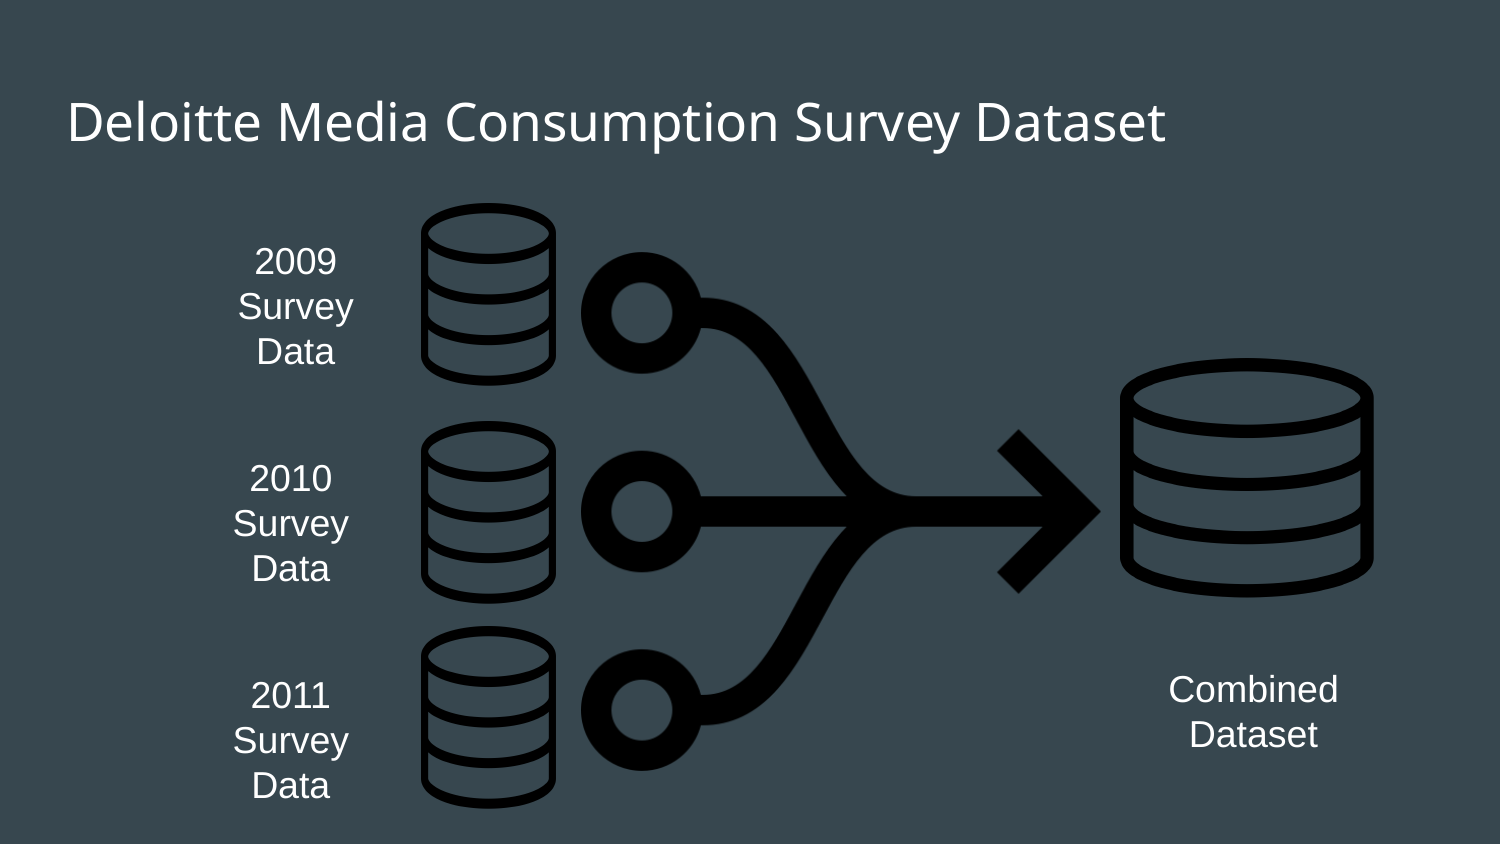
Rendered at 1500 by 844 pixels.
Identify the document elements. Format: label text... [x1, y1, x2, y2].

picture [421, 420, 563, 624]
text_box 2009 Survey Data [189, 221, 403, 387]
title Deloitte Media Consumption Survey Dataset [51, 72, 1449, 167]
text_box Combined Dataset [1107, 649, 1399, 770]
text_box 2011 Survey Data [184, 655, 398, 821]
picture [1120, 357, 1387, 624]
picture [581, 251, 1101, 772]
text_box 2010 Survey Data [184, 438, 398, 604]
picture [421, 202, 563, 406]
picture [421, 625, 563, 829]
